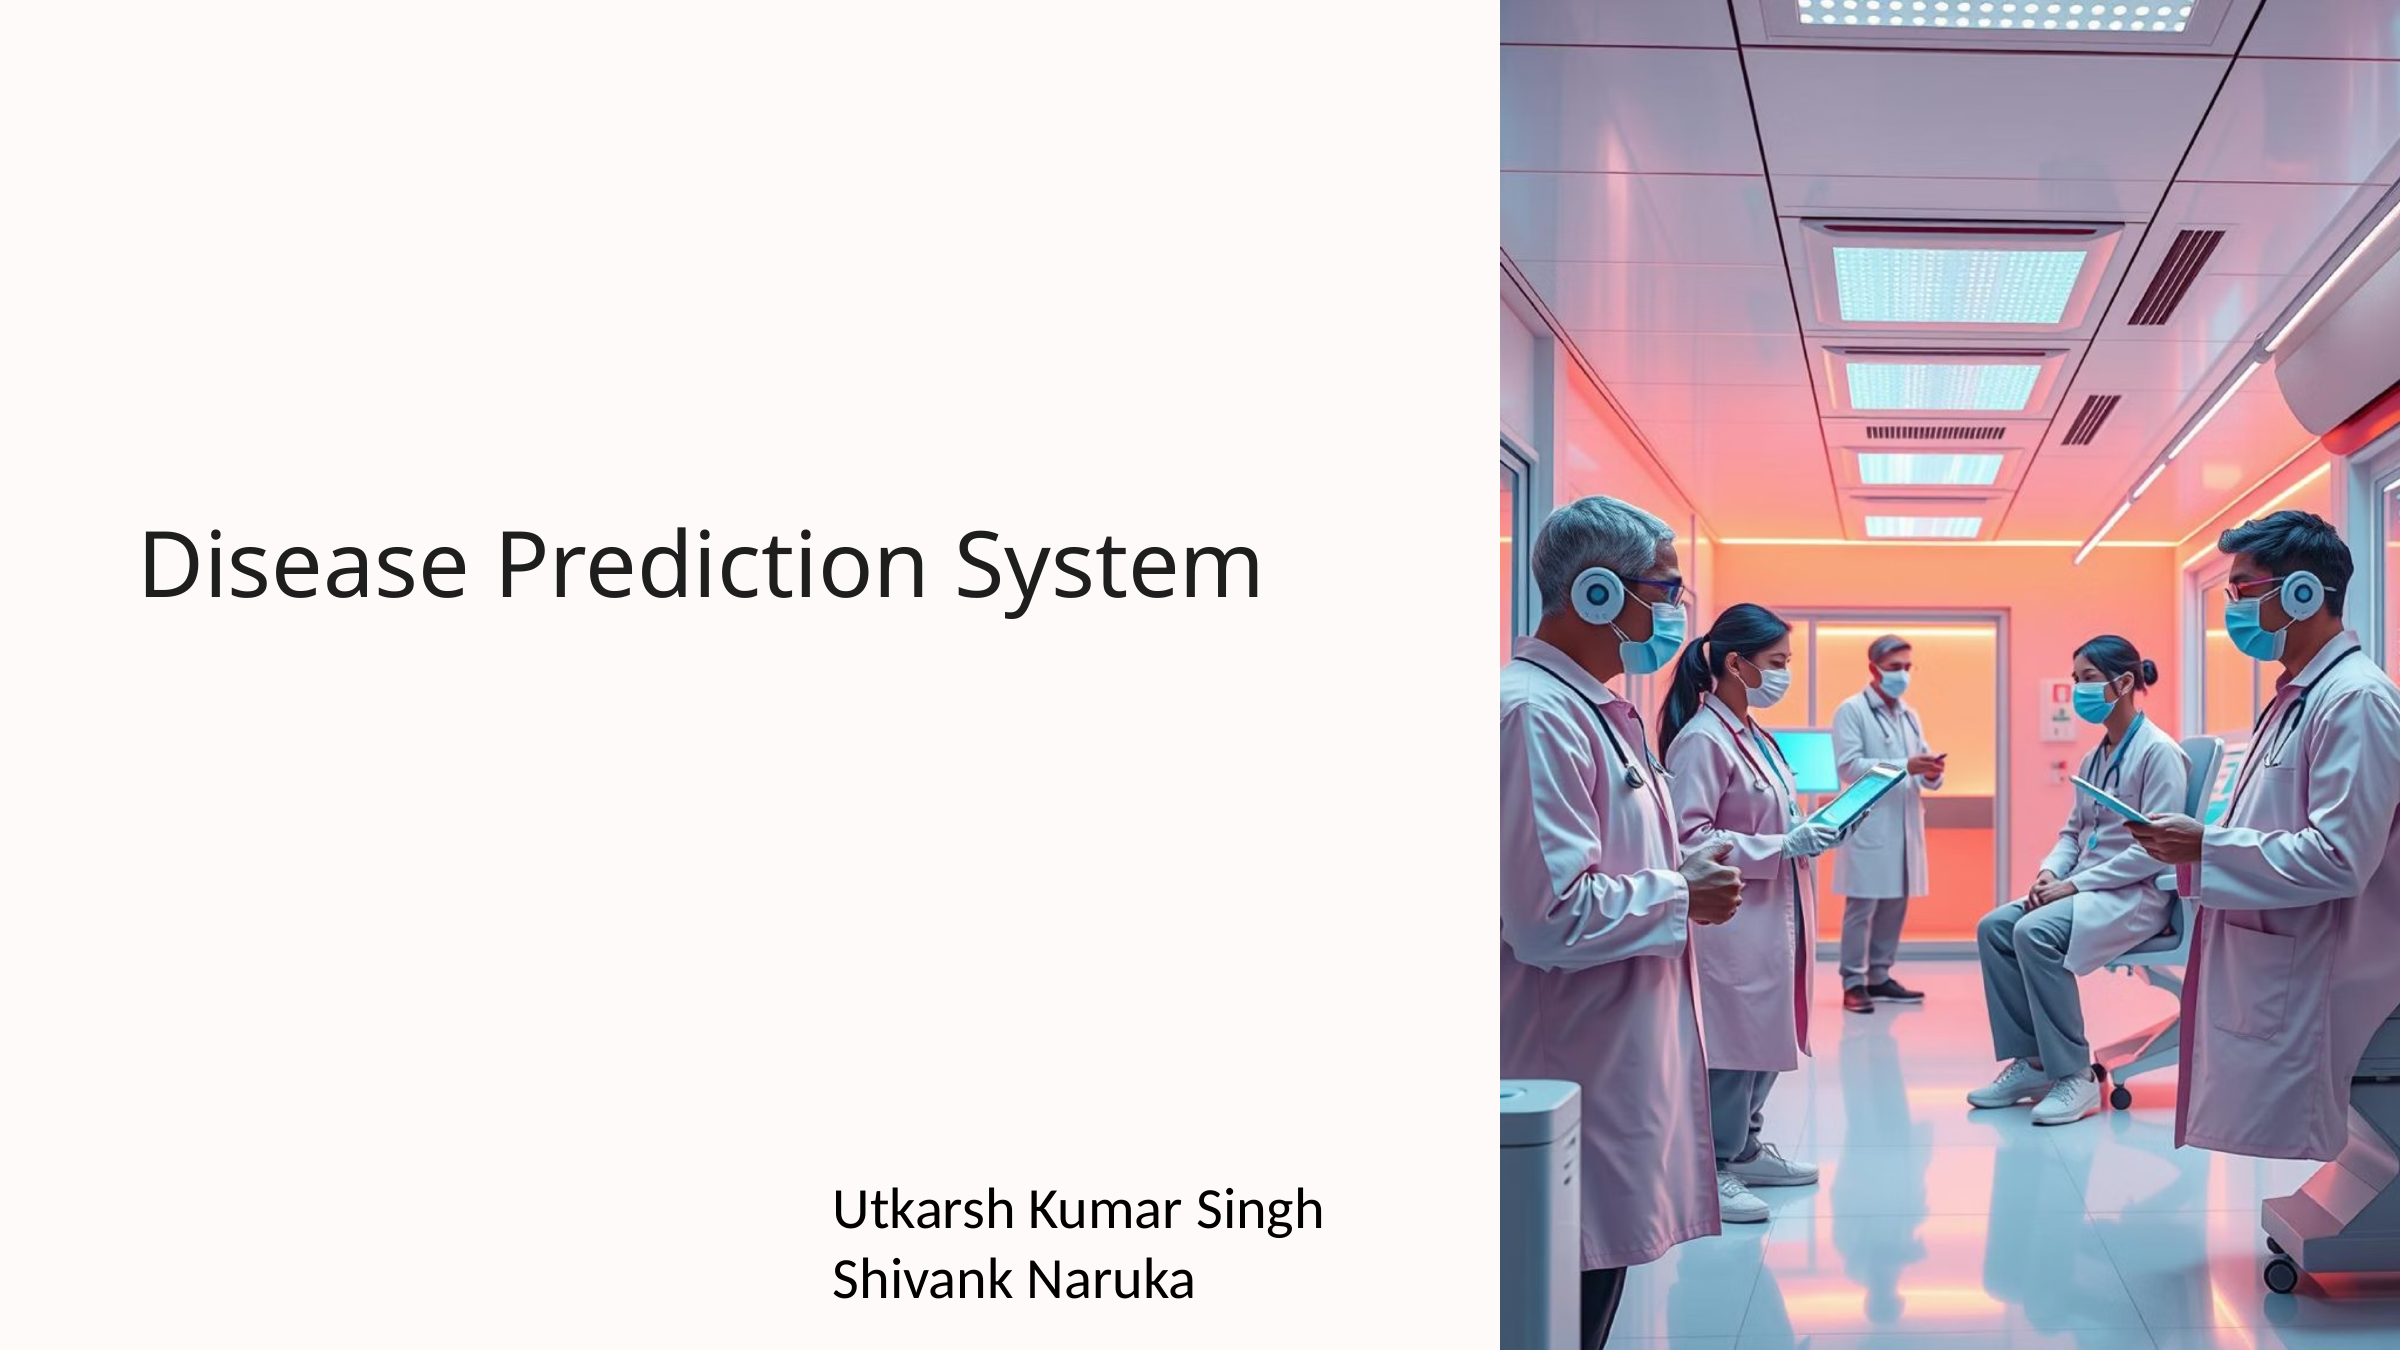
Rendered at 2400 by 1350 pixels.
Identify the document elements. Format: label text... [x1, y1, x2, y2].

text_box Disease Prediction System [137, 501, 1363, 849]
picture [1499, 0, 2400, 1350]
text_box Utkarsh Kumar Singh Shivank Naruka [817, 1163, 1488, 1318]
